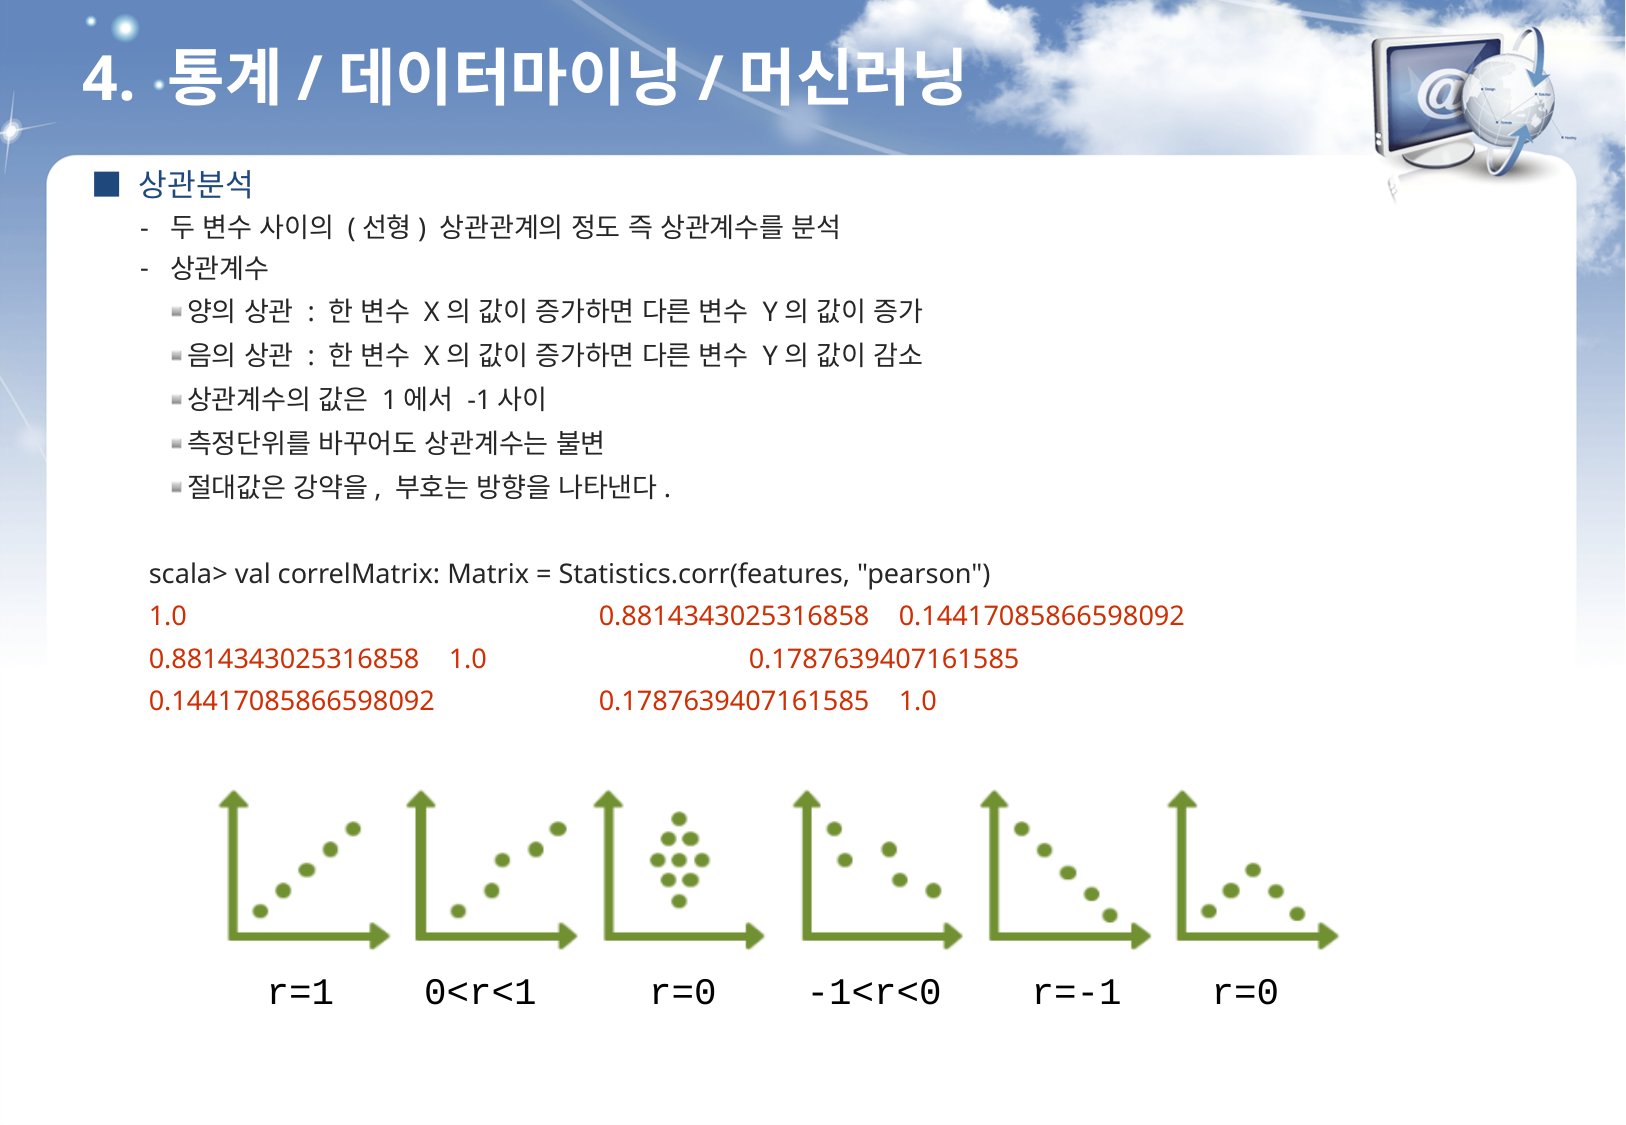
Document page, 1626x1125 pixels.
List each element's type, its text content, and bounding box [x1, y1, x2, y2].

text_box r=1 0<r<1 r=0 -1<r<0 r=-1 r=0 [227, 959, 1441, 1021]
text_box ■ 상관분석 두 변수 사이의 (선형) 상관관계의 정도 즉 상관계수를 분석 상관계수 양의 상관 : 한 변수 X의 값이 증가하면 다른 변수 Y의 값이 증가 음의 상관 : 한 변수 X의 값이 증가하면 다른 변수 Y의 값이 감소 상관계수의 값은 1에서 -1사이 측정단위를 바꾸어도 상관계수는 불변 절대값은 강약을, 부호는 방향을 나타낸다. scala> val correlMatrix: Matrix = Statistics.corr(features, "pearson") 1.0 0.8814343025316858 0.14417085866598092 0.8814343025316858 1.0 0.1787639407161585 0.14417085866598092 0.1787639407161585 1.0 [75, 156, 1556, 766]
text_box 4. 통계/데이터마이닝/머신러닝 [68, 31, 1498, 102]
picture [0, 0, 1626, 1125]
